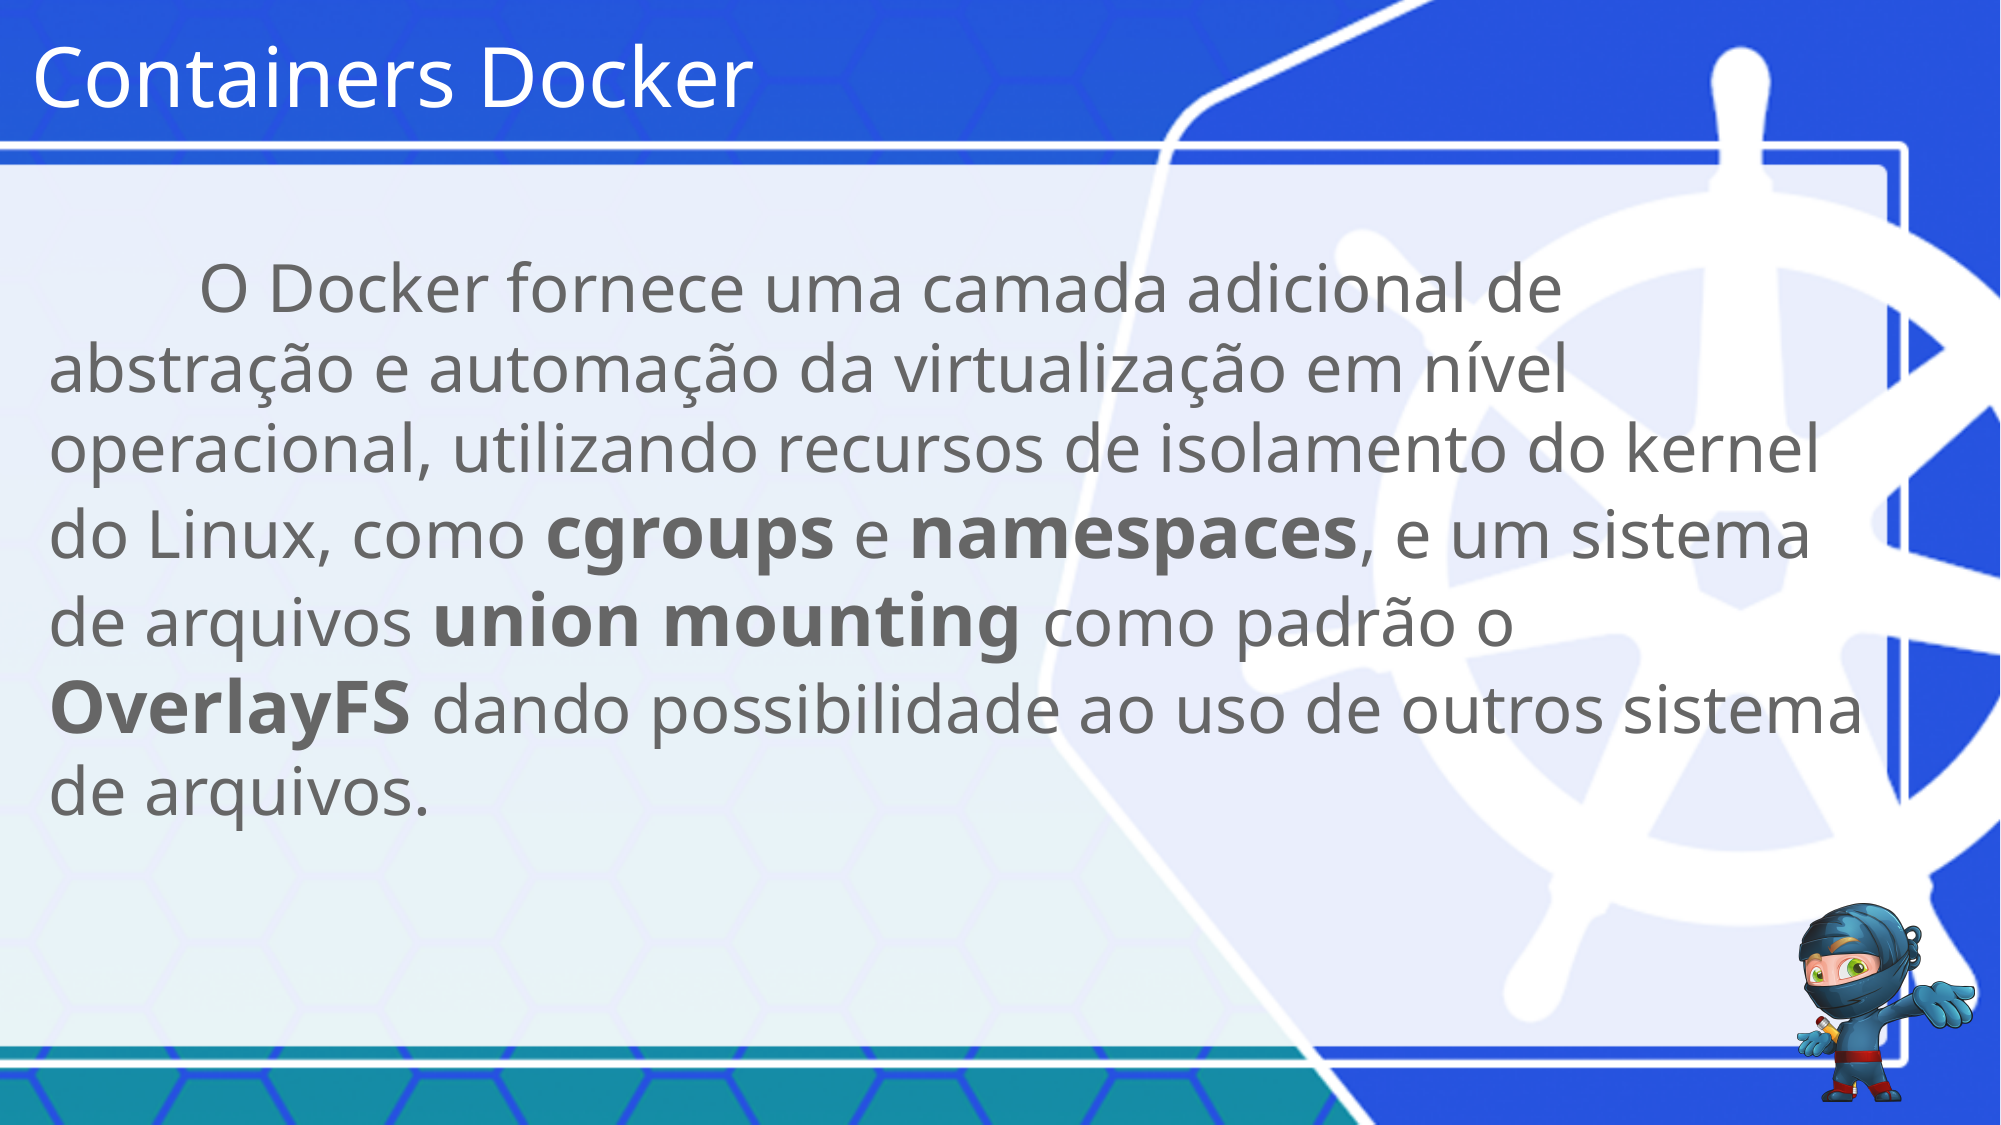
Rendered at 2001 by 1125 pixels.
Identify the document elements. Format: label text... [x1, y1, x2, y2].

picture [0, 0, 2001, 1125]
text_box Containers Docker [16, 16, 1019, 132]
text_box O Docker fornece uma camada adicional de abstração e automação da virtualização em nível operacional, utilizando recursos de isolamento do kernel do Linux, como cgroups e namespaces, e um sistema de arquivos union mounting como padrão o OverlayFS dando possibilidade ao uso de outros sistema de arquivos. [33, 238, 1889, 836]
